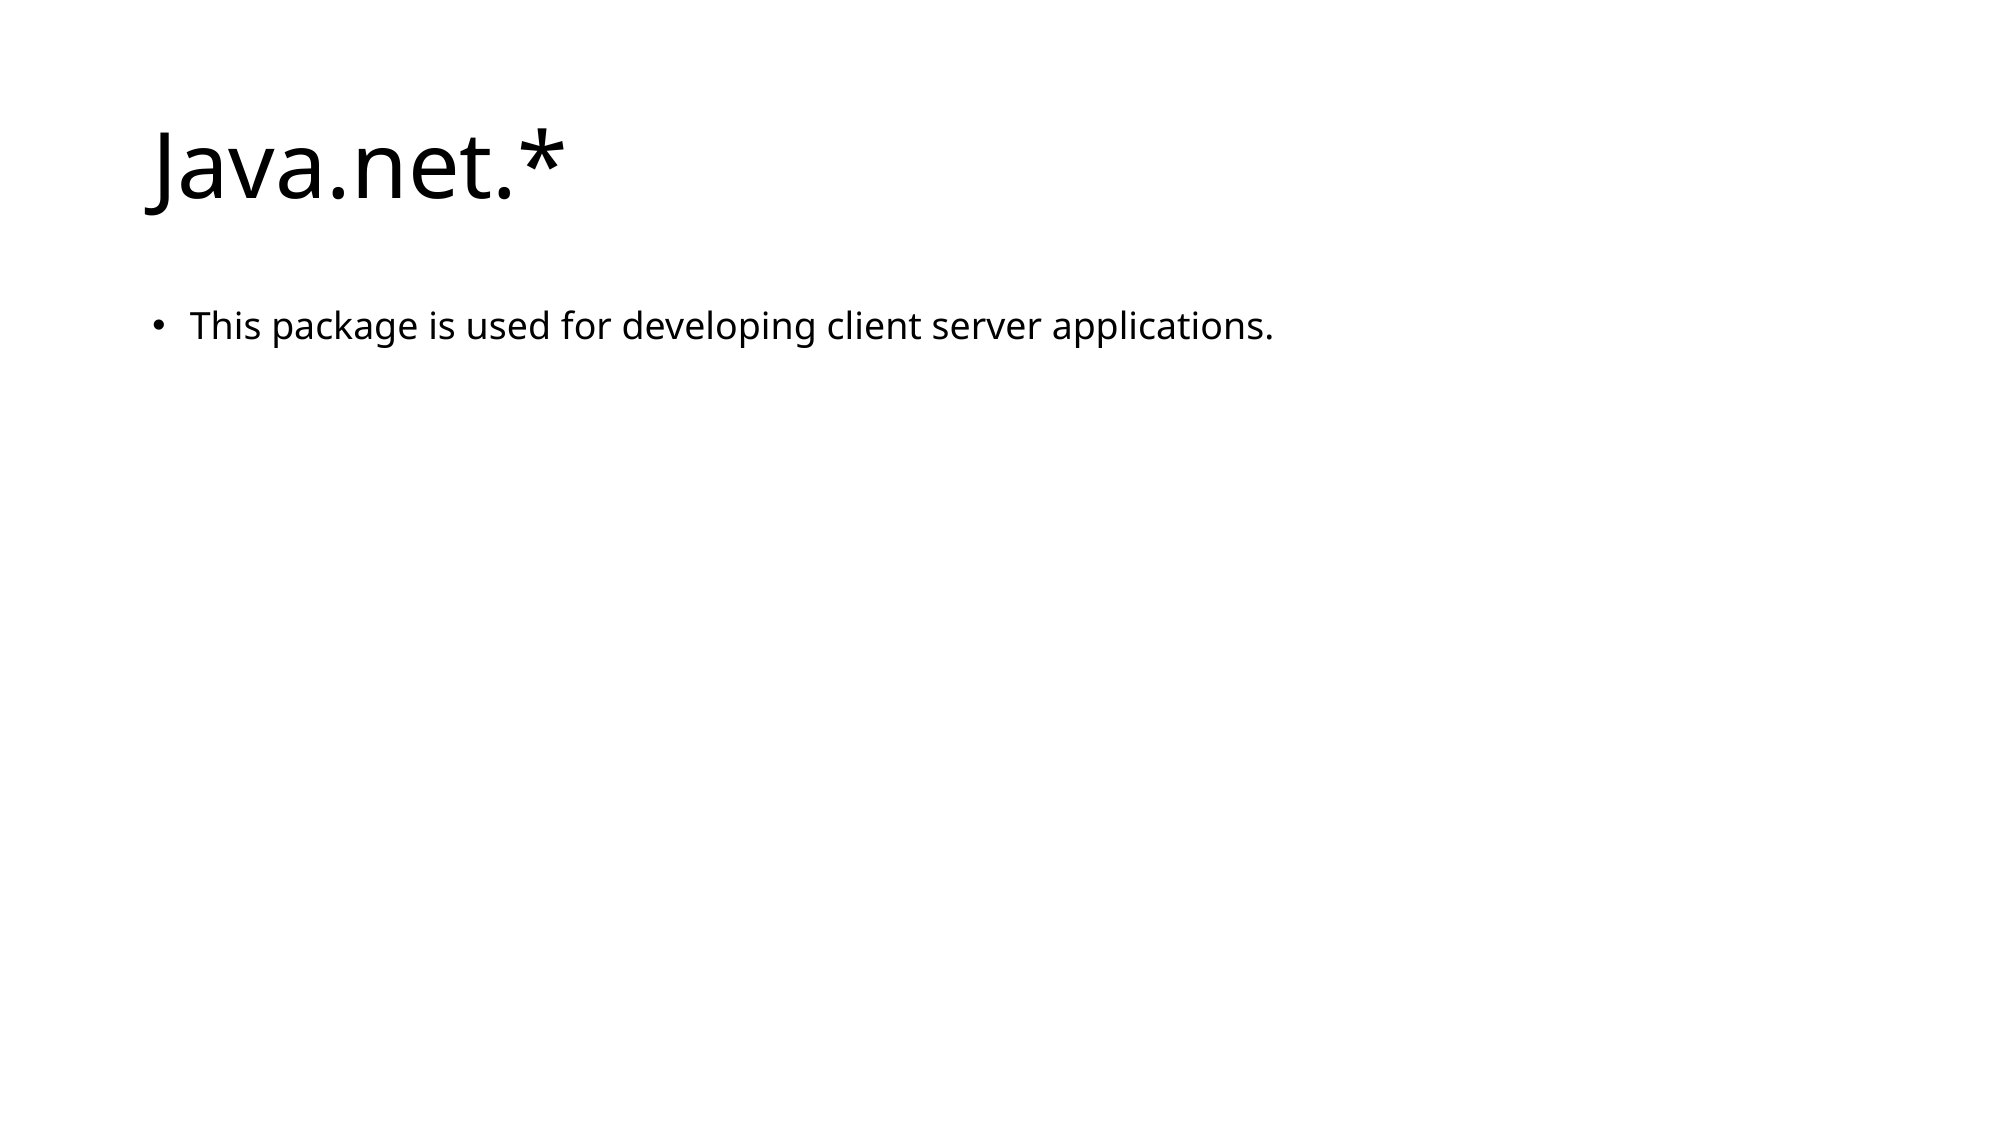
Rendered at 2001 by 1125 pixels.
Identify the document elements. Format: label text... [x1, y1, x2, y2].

list This package is used for developing client server applications. [137, 299, 1863, 1014]
title Java.net.* [137, 59, 1863, 278]
